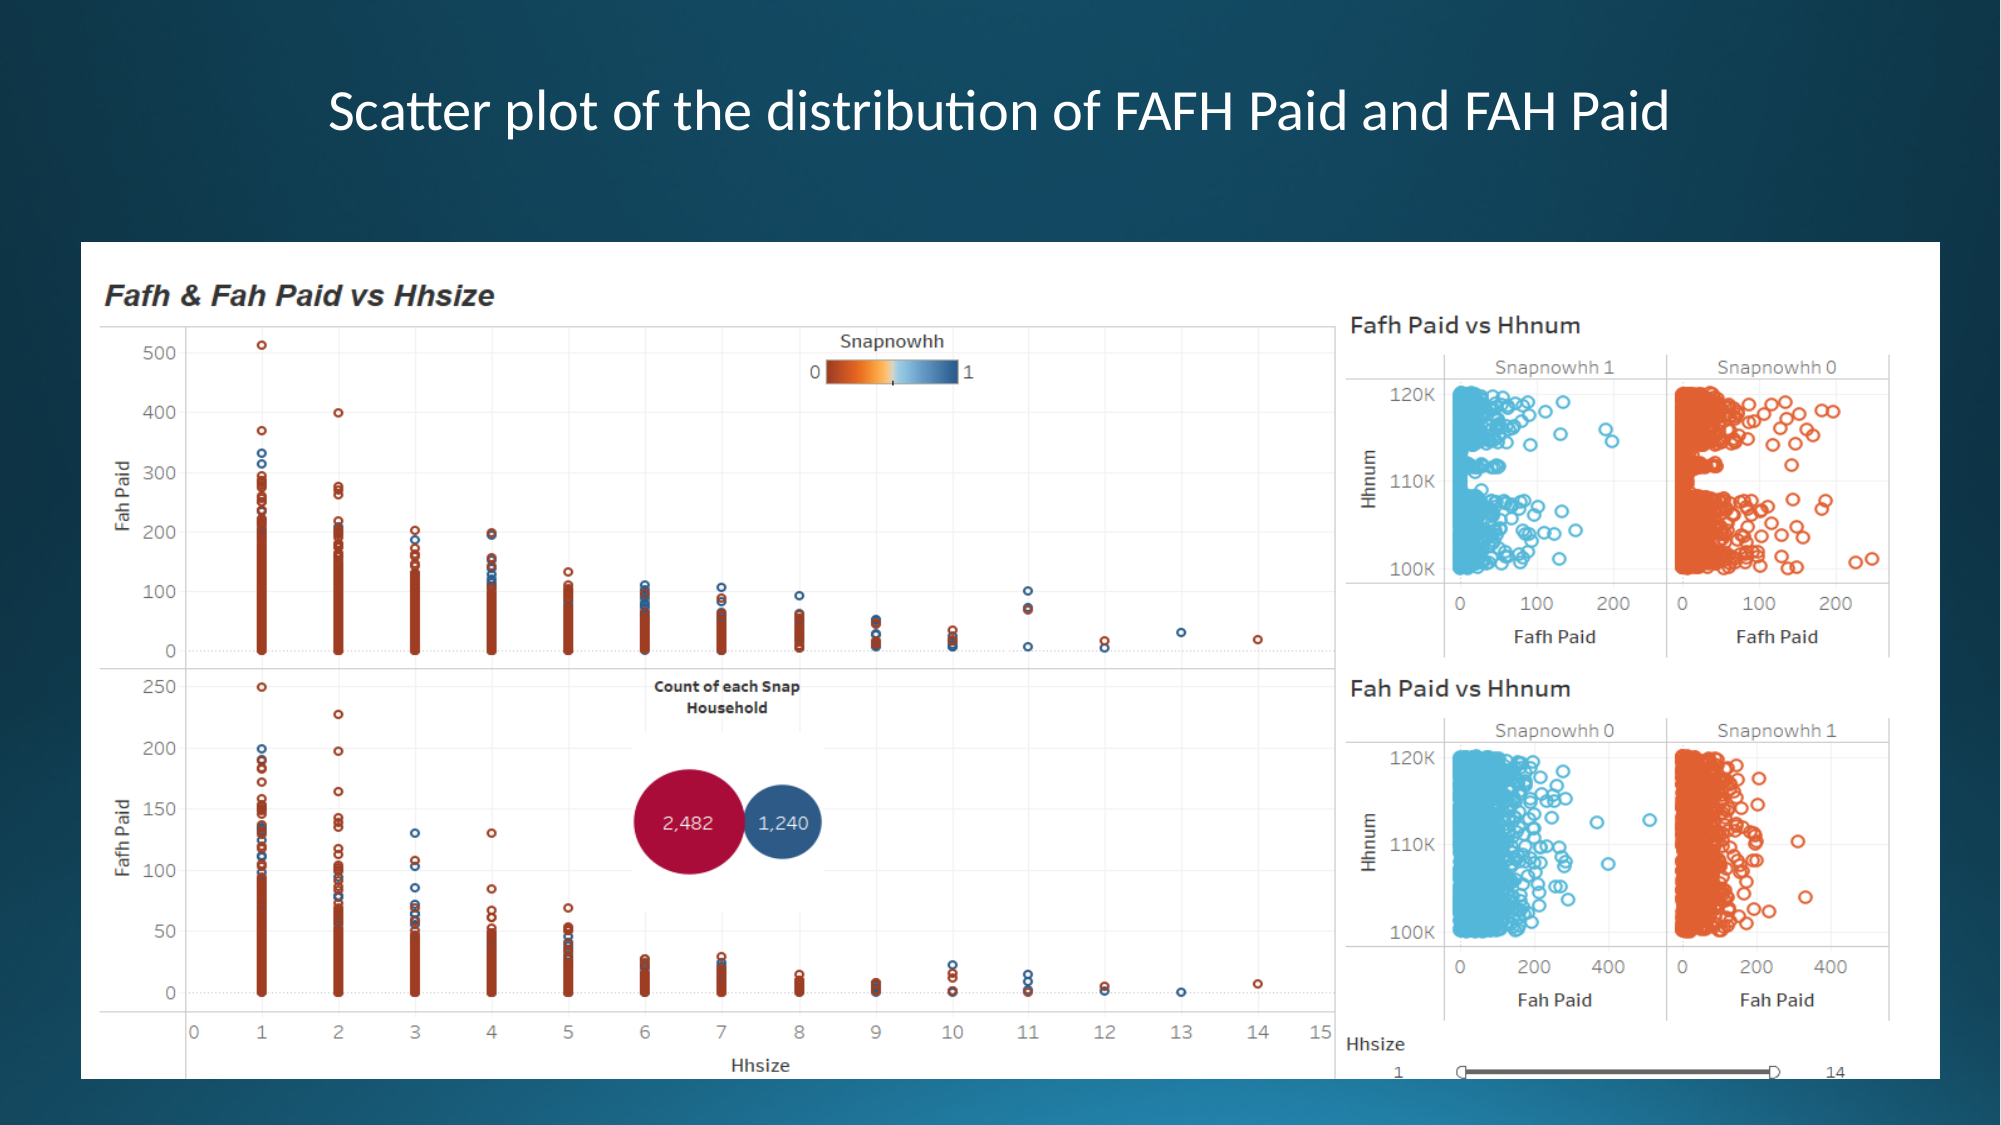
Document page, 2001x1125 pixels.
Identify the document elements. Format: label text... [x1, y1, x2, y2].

title Scatter plot of the distribution of FAFH Paid and FAH Paid [137, 59, 1863, 242]
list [80, 242, 1940, 1079]
picture [0, 0, 2001, 1125]
